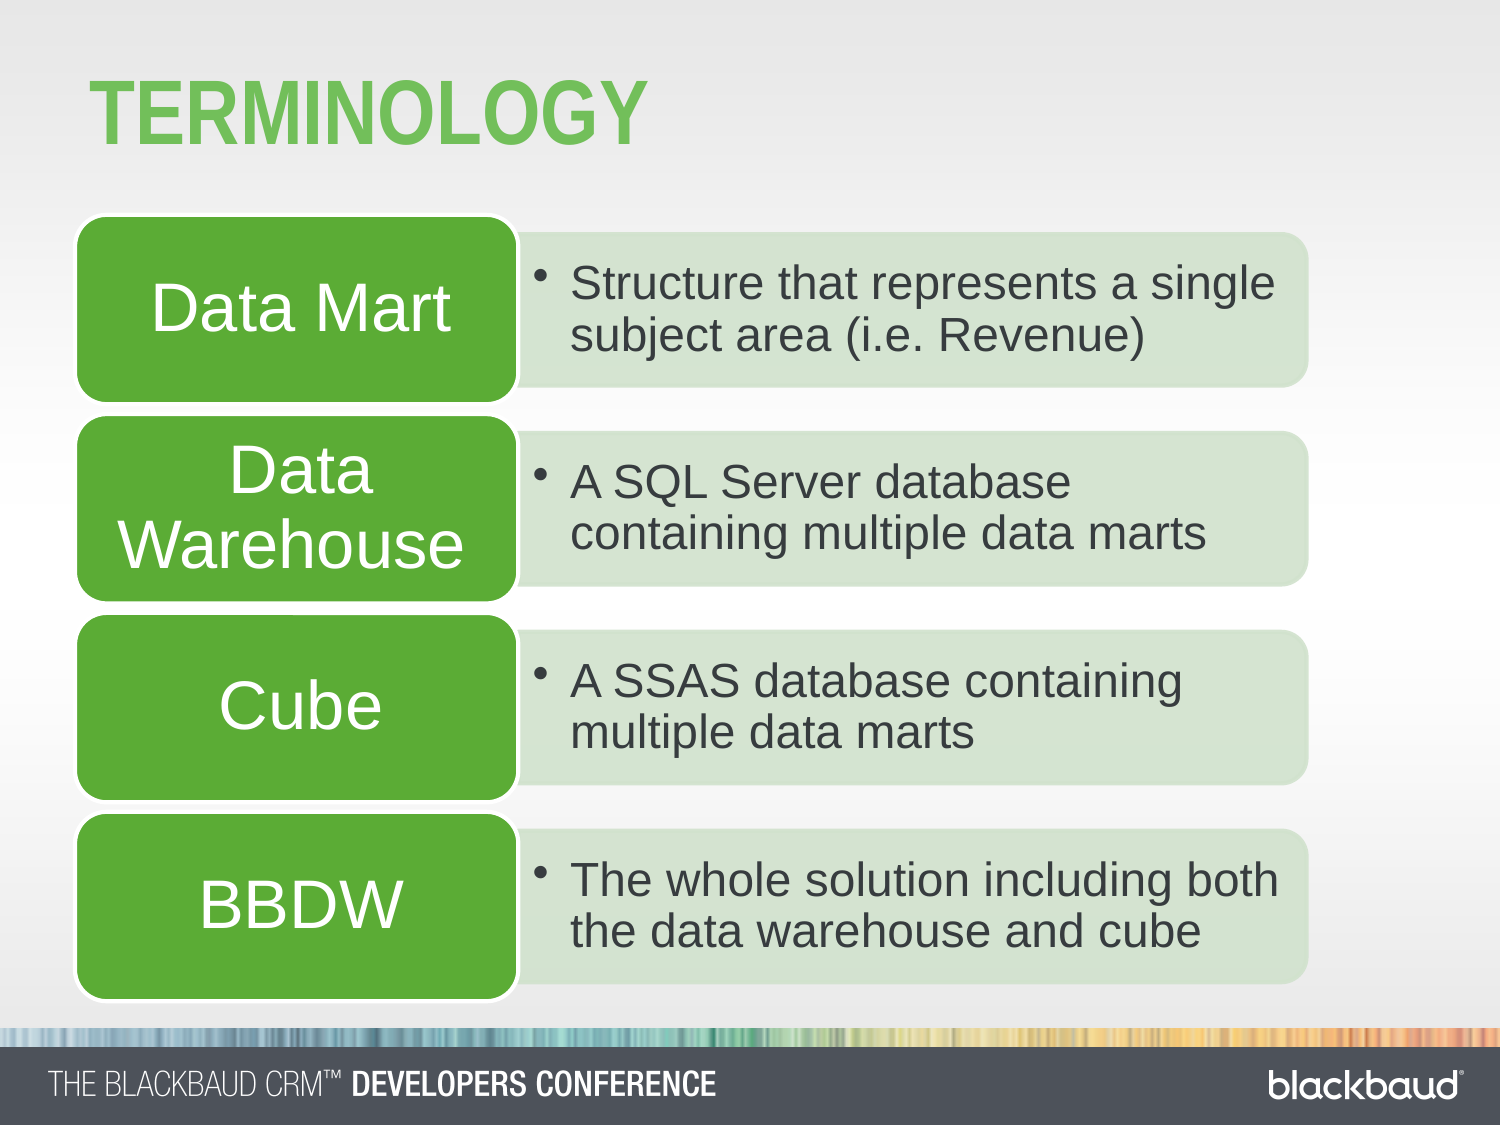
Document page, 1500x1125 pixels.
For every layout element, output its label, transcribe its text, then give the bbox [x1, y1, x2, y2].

picture [0, 0, 1500, 1028]
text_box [74, 214, 1307, 1002]
picture [0, 1047, 1500, 1125]
title Terminology [75, 45, 1425, 233]
